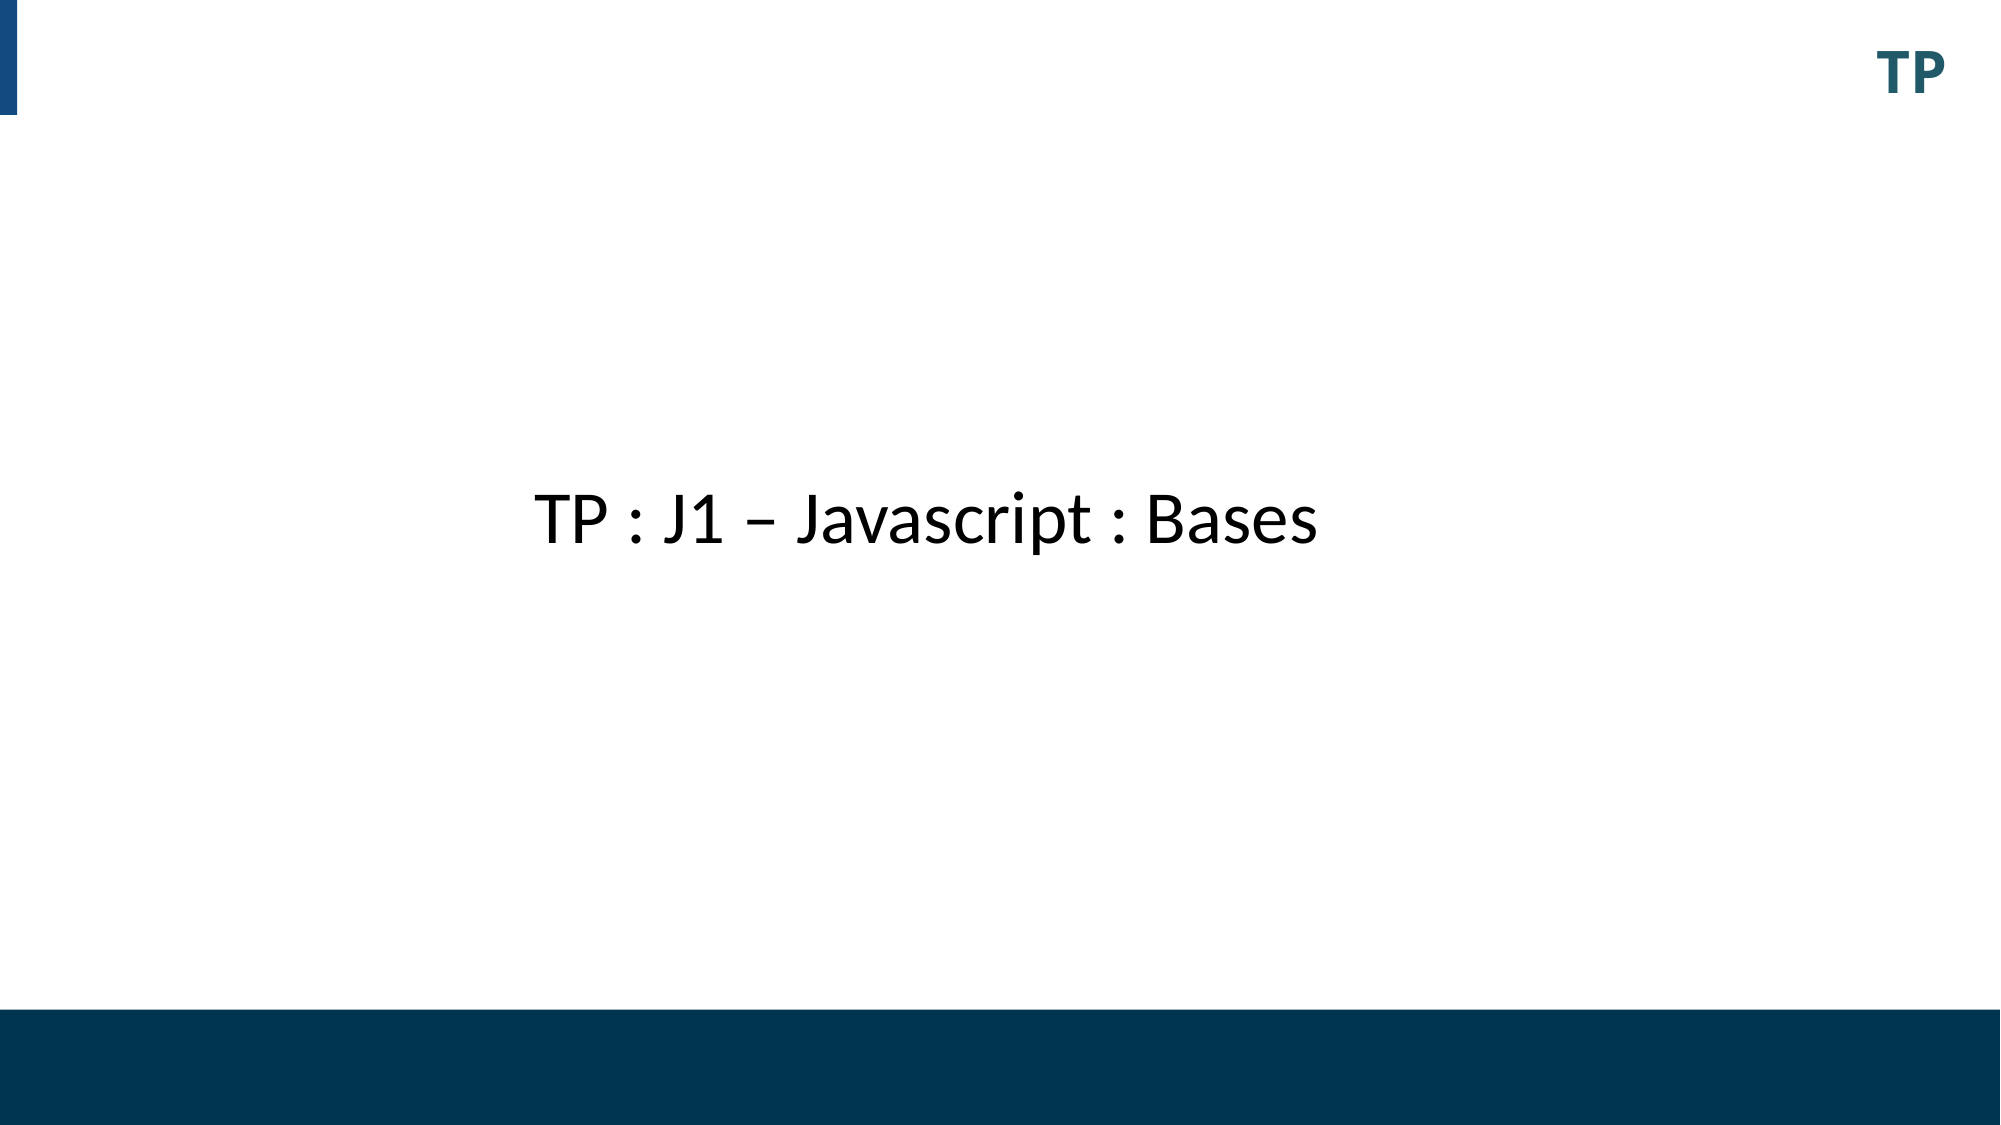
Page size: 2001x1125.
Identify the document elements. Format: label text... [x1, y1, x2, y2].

title TP [234, 14, 1960, 125]
text_box TP : J1 – Javascript : Bases [519, 461, 1617, 566]
